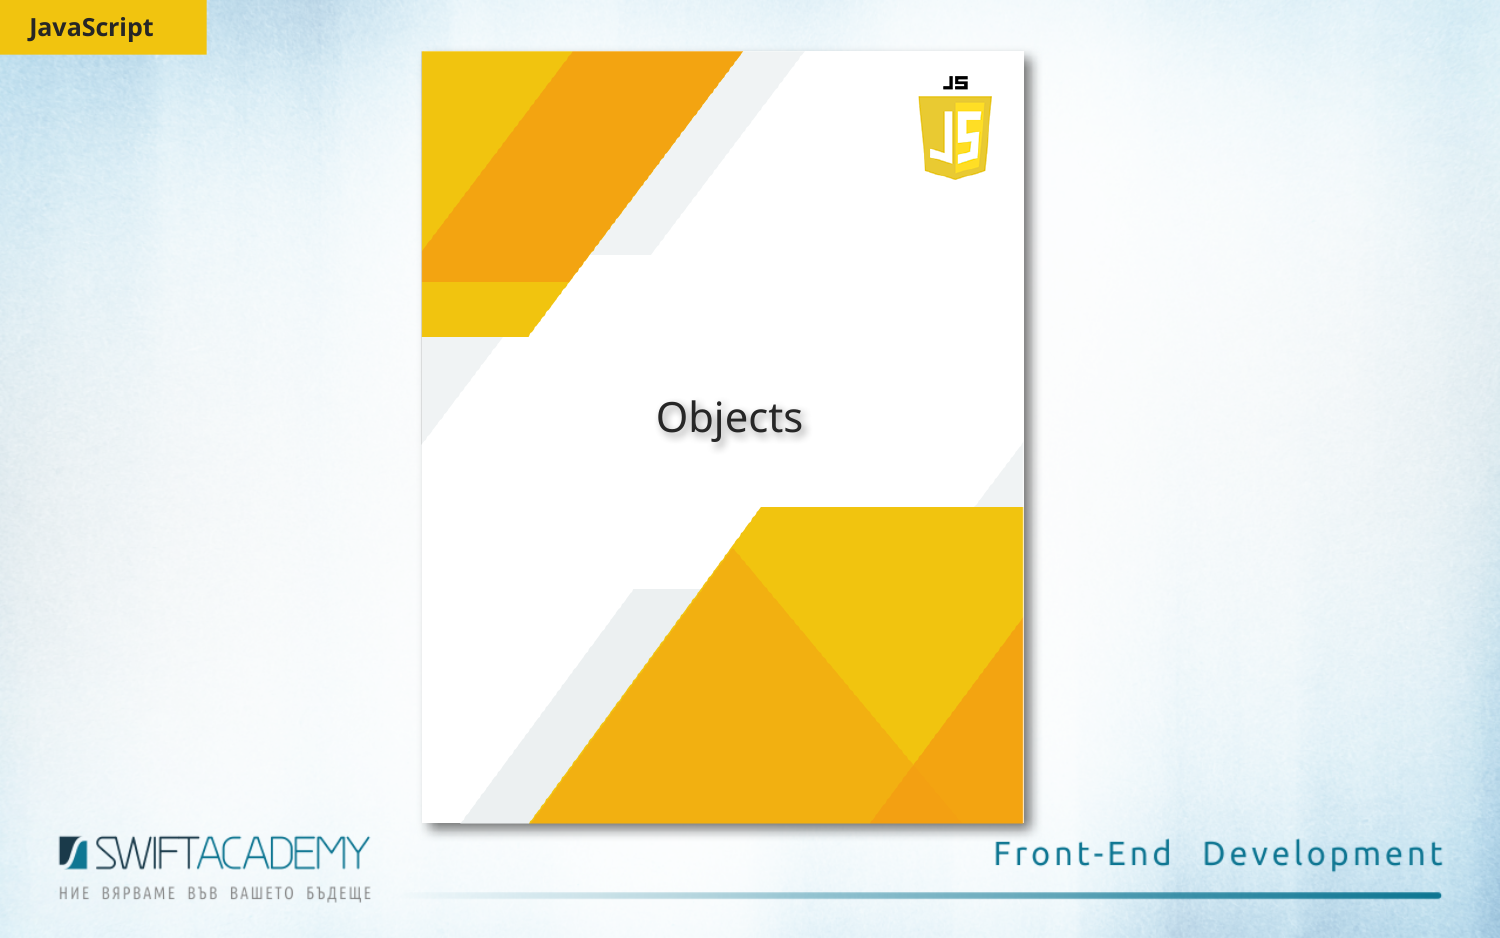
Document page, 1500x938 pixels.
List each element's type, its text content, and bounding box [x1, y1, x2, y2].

text_box JavaScript [14, 4, 198, 49]
text_box [0, 0, 208, 56]
picture [0, 0, 1500, 938]
